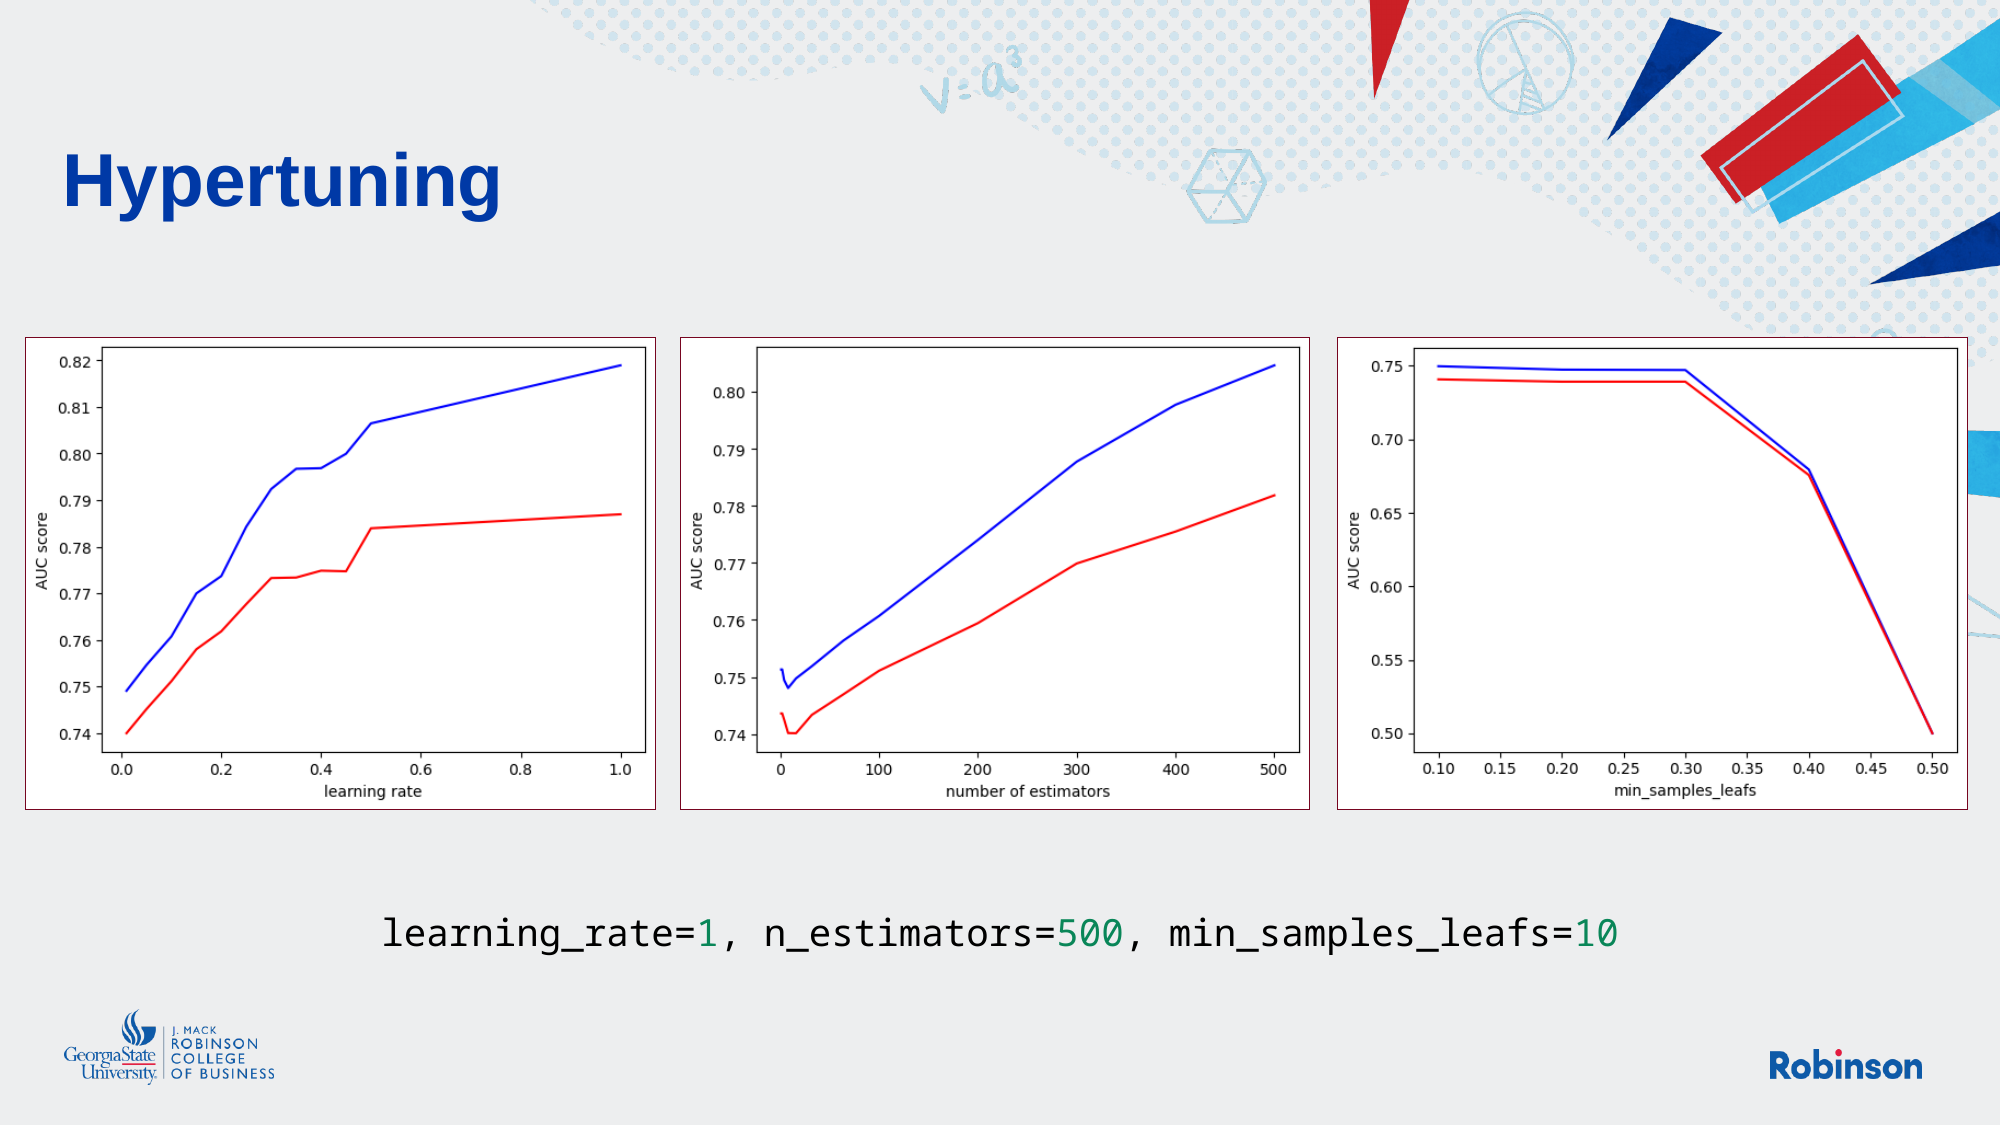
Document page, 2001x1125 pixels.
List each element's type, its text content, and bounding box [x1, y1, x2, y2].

picture [0, 0, 2000, 1125]
text_box learning_rate=1, n_estimators=500, min_samples_leafs=10 [366, 901, 1657, 962]
title Hypertuning [62, 141, 1938, 223]
